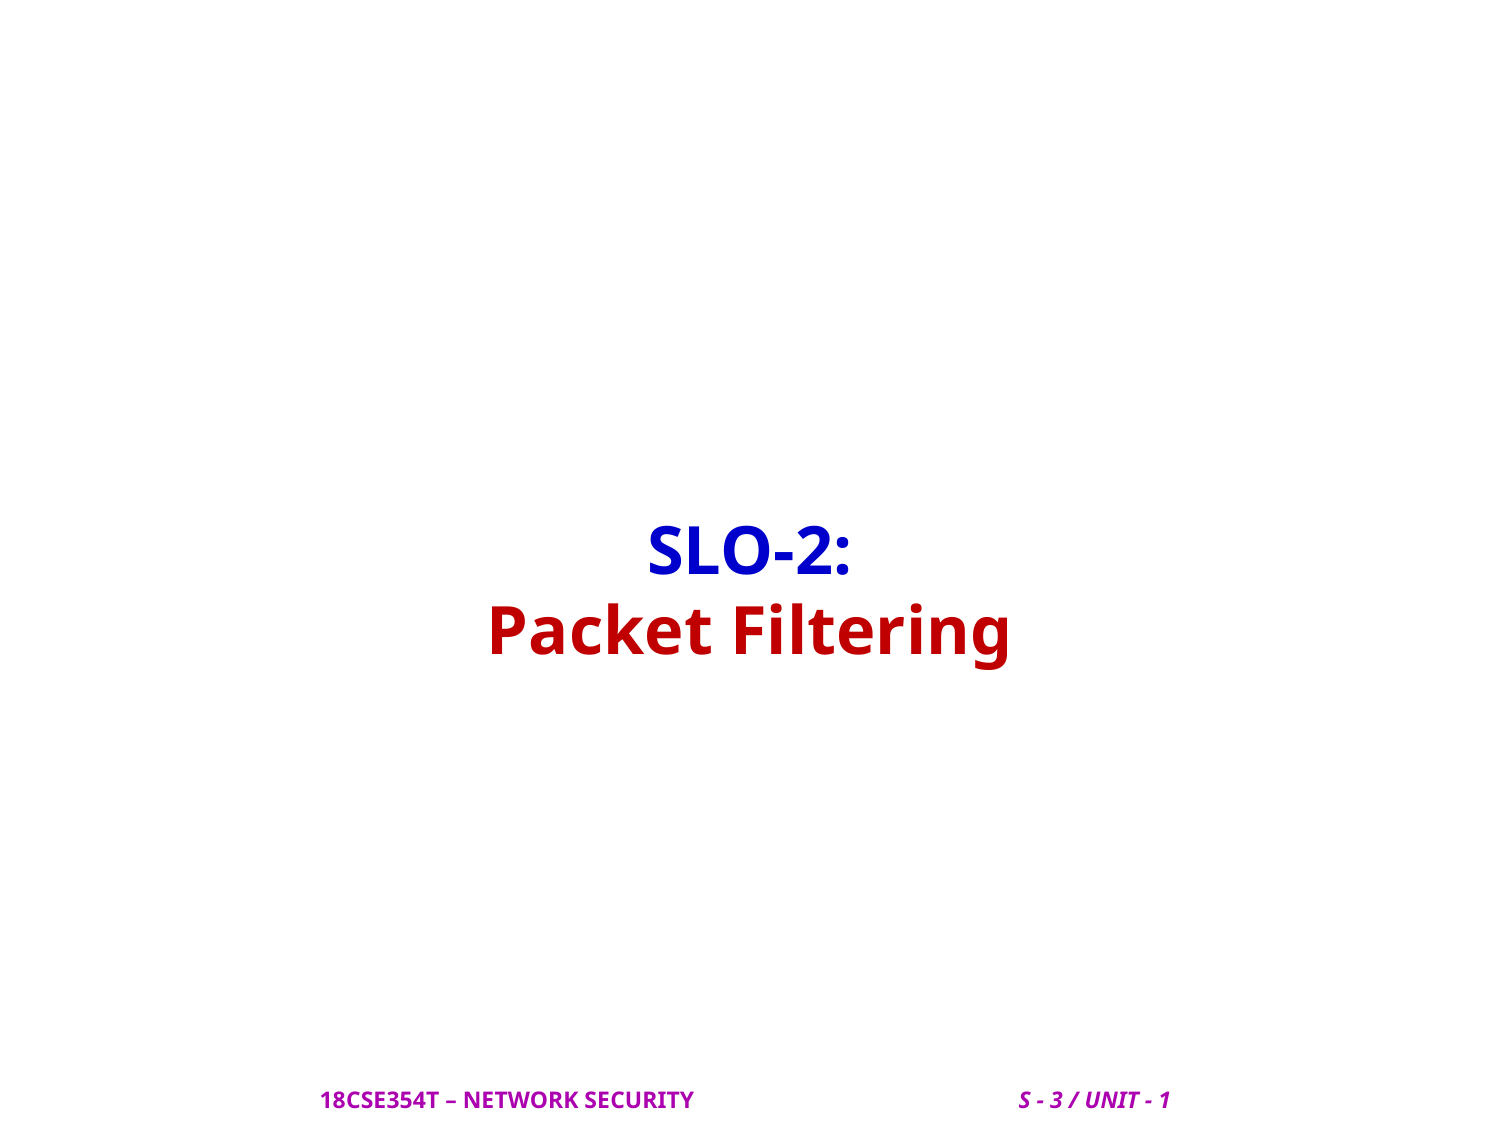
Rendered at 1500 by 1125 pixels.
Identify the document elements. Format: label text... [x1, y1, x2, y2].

text_box 18CSE354T – NETWORK SECURITY S - 3 / UNIT - 1 [112, 1074, 1500, 1125]
title SLO-2: Packet Filtering [0, 437, 1500, 738]
